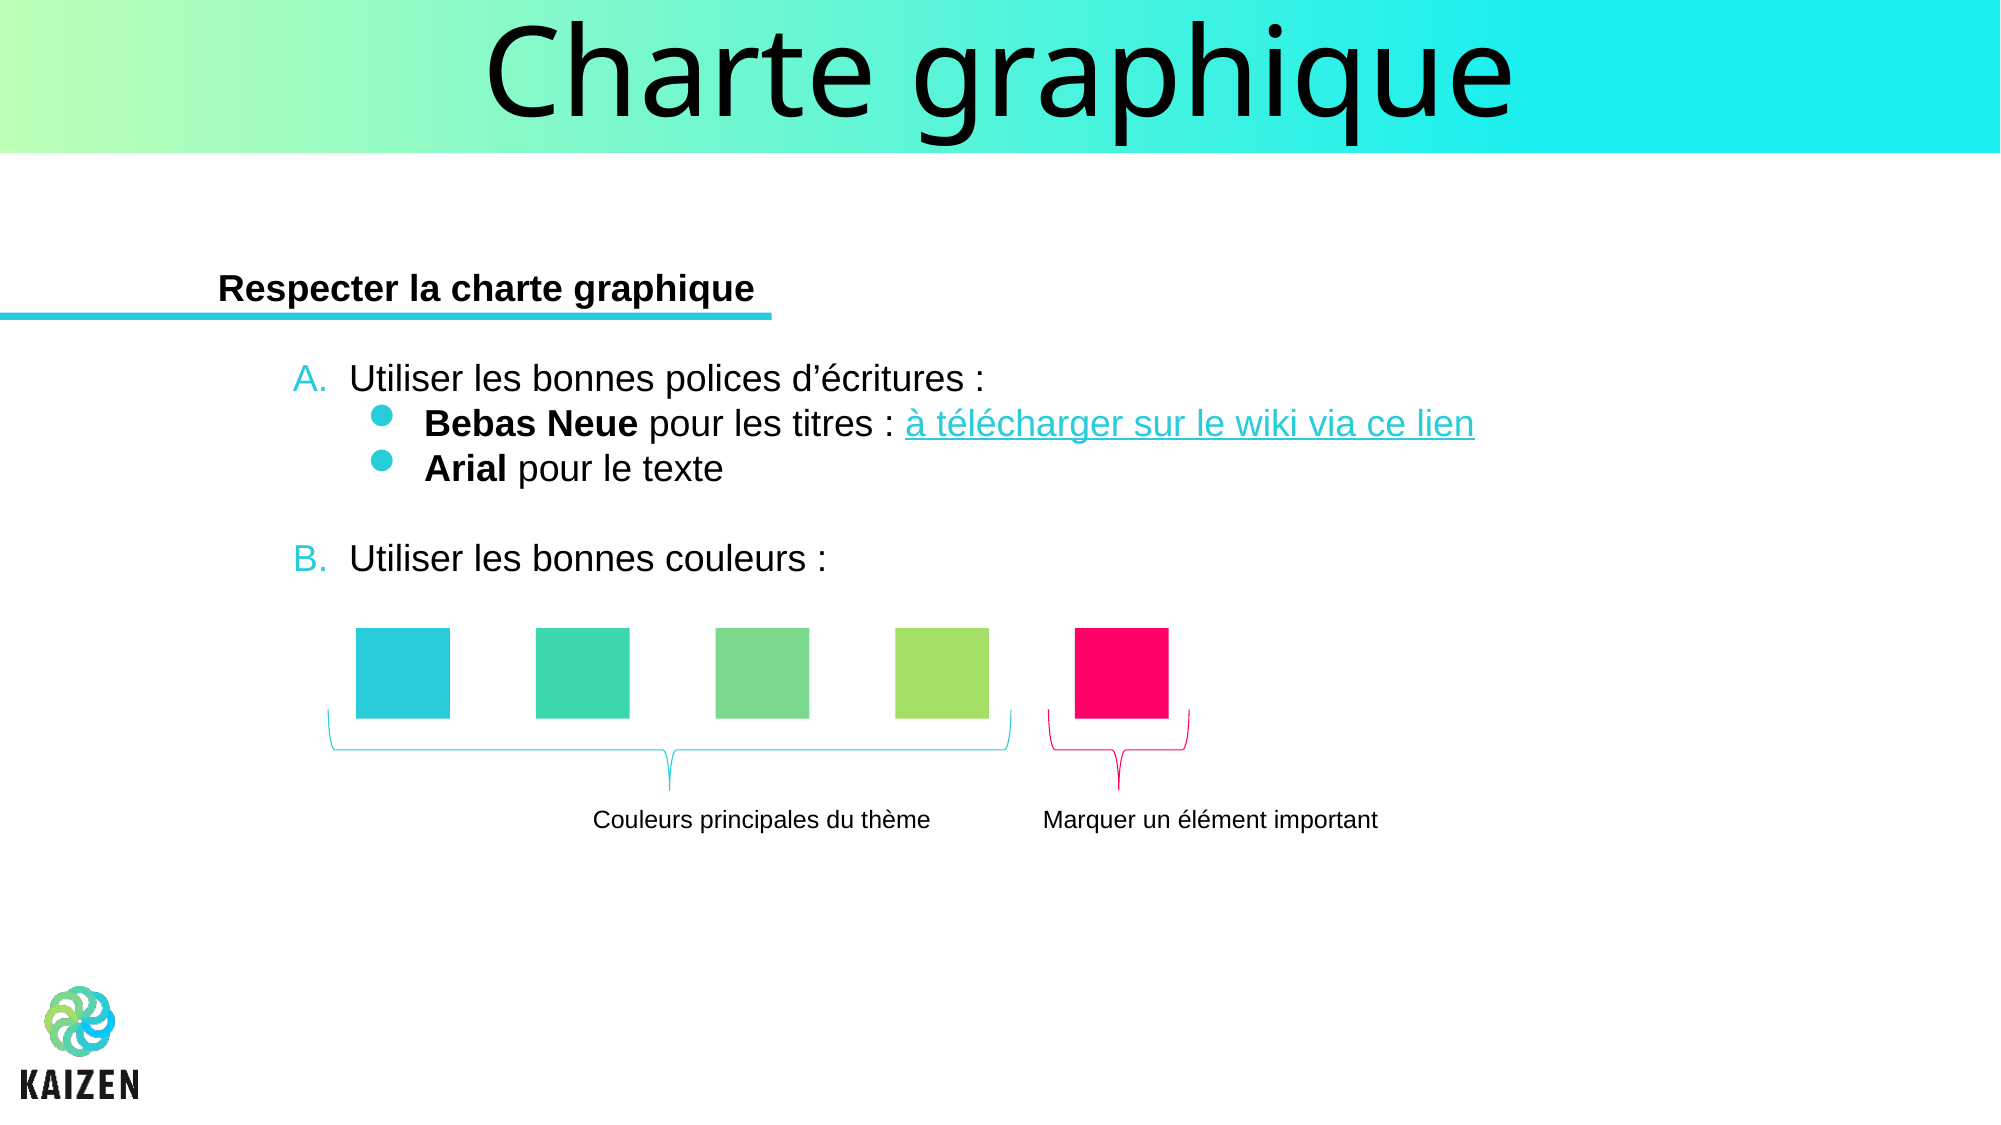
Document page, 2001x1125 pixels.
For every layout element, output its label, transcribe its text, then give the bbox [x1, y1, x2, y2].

text_box [1047, 709, 1190, 791]
text_box [327, 709, 1012, 791]
text_box [355, 627, 451, 709]
text_box [894, 627, 990, 709]
text_box [715, 627, 810, 709]
picture [21, 986, 138, 1099]
text_box [535, 627, 631, 709]
text_box [1074, 627, 1170, 709]
text_box Respecter la charte graphique Utiliser les bonnes polices d’écritures : Bebas Neue pour les titres : à télécharger sur le wiki via ce lien Arial pour le texte Utiliser les bonnes couleurs : Couleurs principales du thème Marquer un élément important [203, 256, 1879, 976]
title Charte graphique [0, 29, 2000, 123]
text_box [0, 311, 773, 321]
